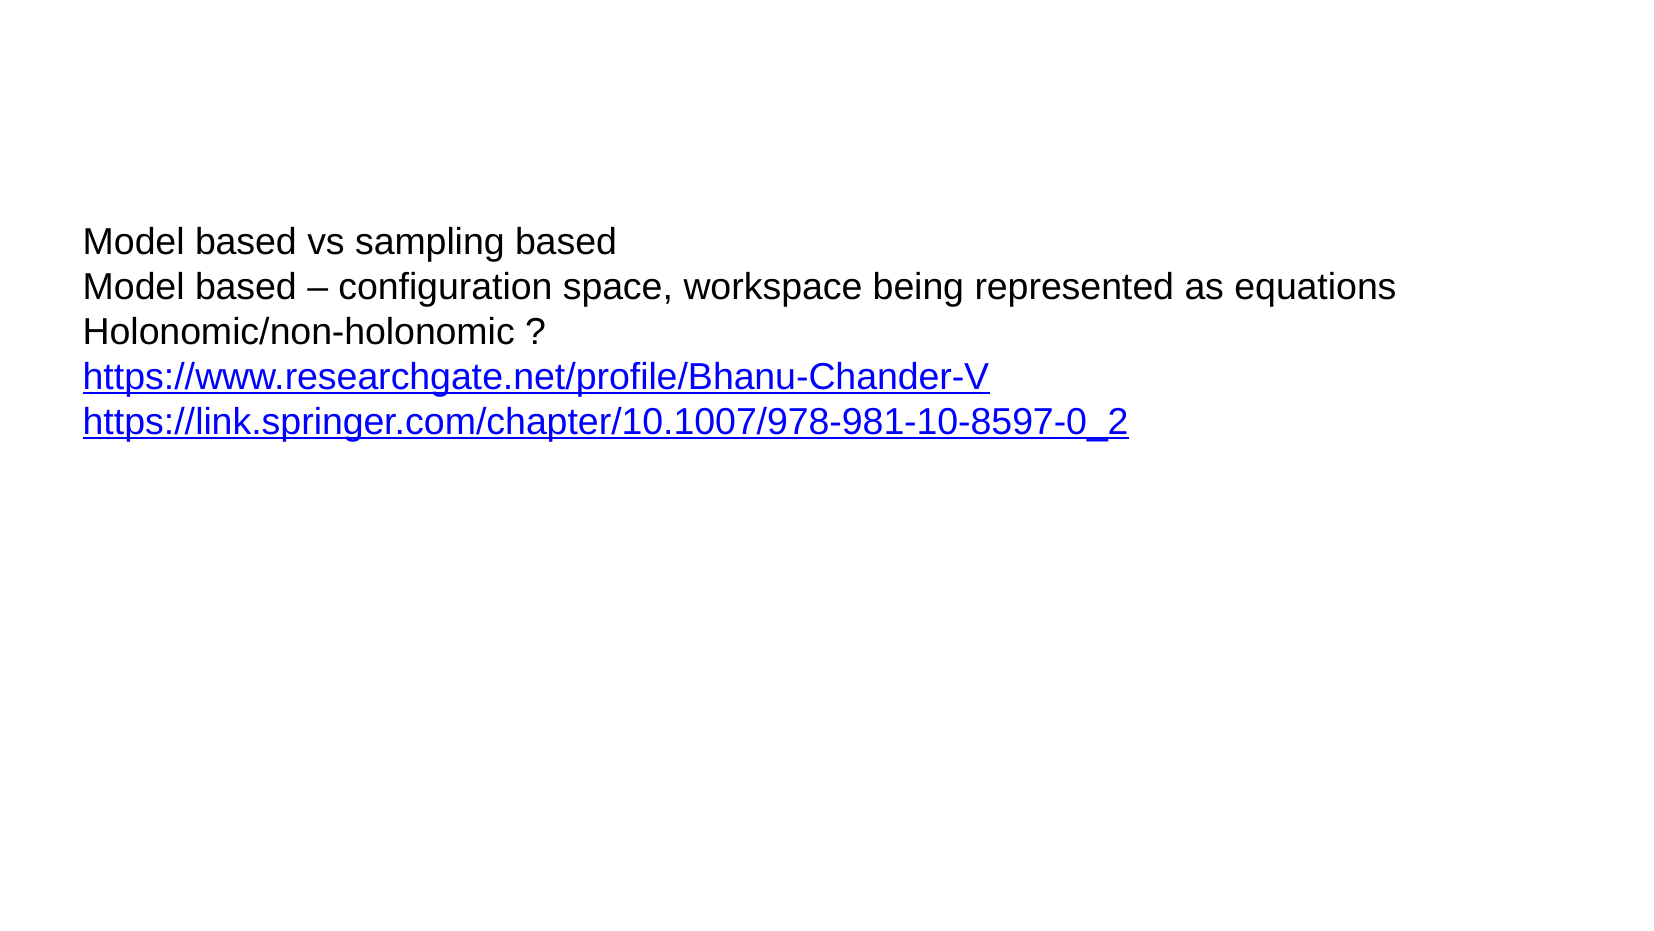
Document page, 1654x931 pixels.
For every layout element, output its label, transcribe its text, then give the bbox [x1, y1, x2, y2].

list Model based vs sampling based Model based – configuration space, workspace being represented as equations Holonomic/non-holonomic ? https://www.researchgate.net/profile/Bhanu-Chander-V https://link.springer.com/chapter/10.1007/978-981-10-8597-0_2 [82, 217, 1571, 855]
